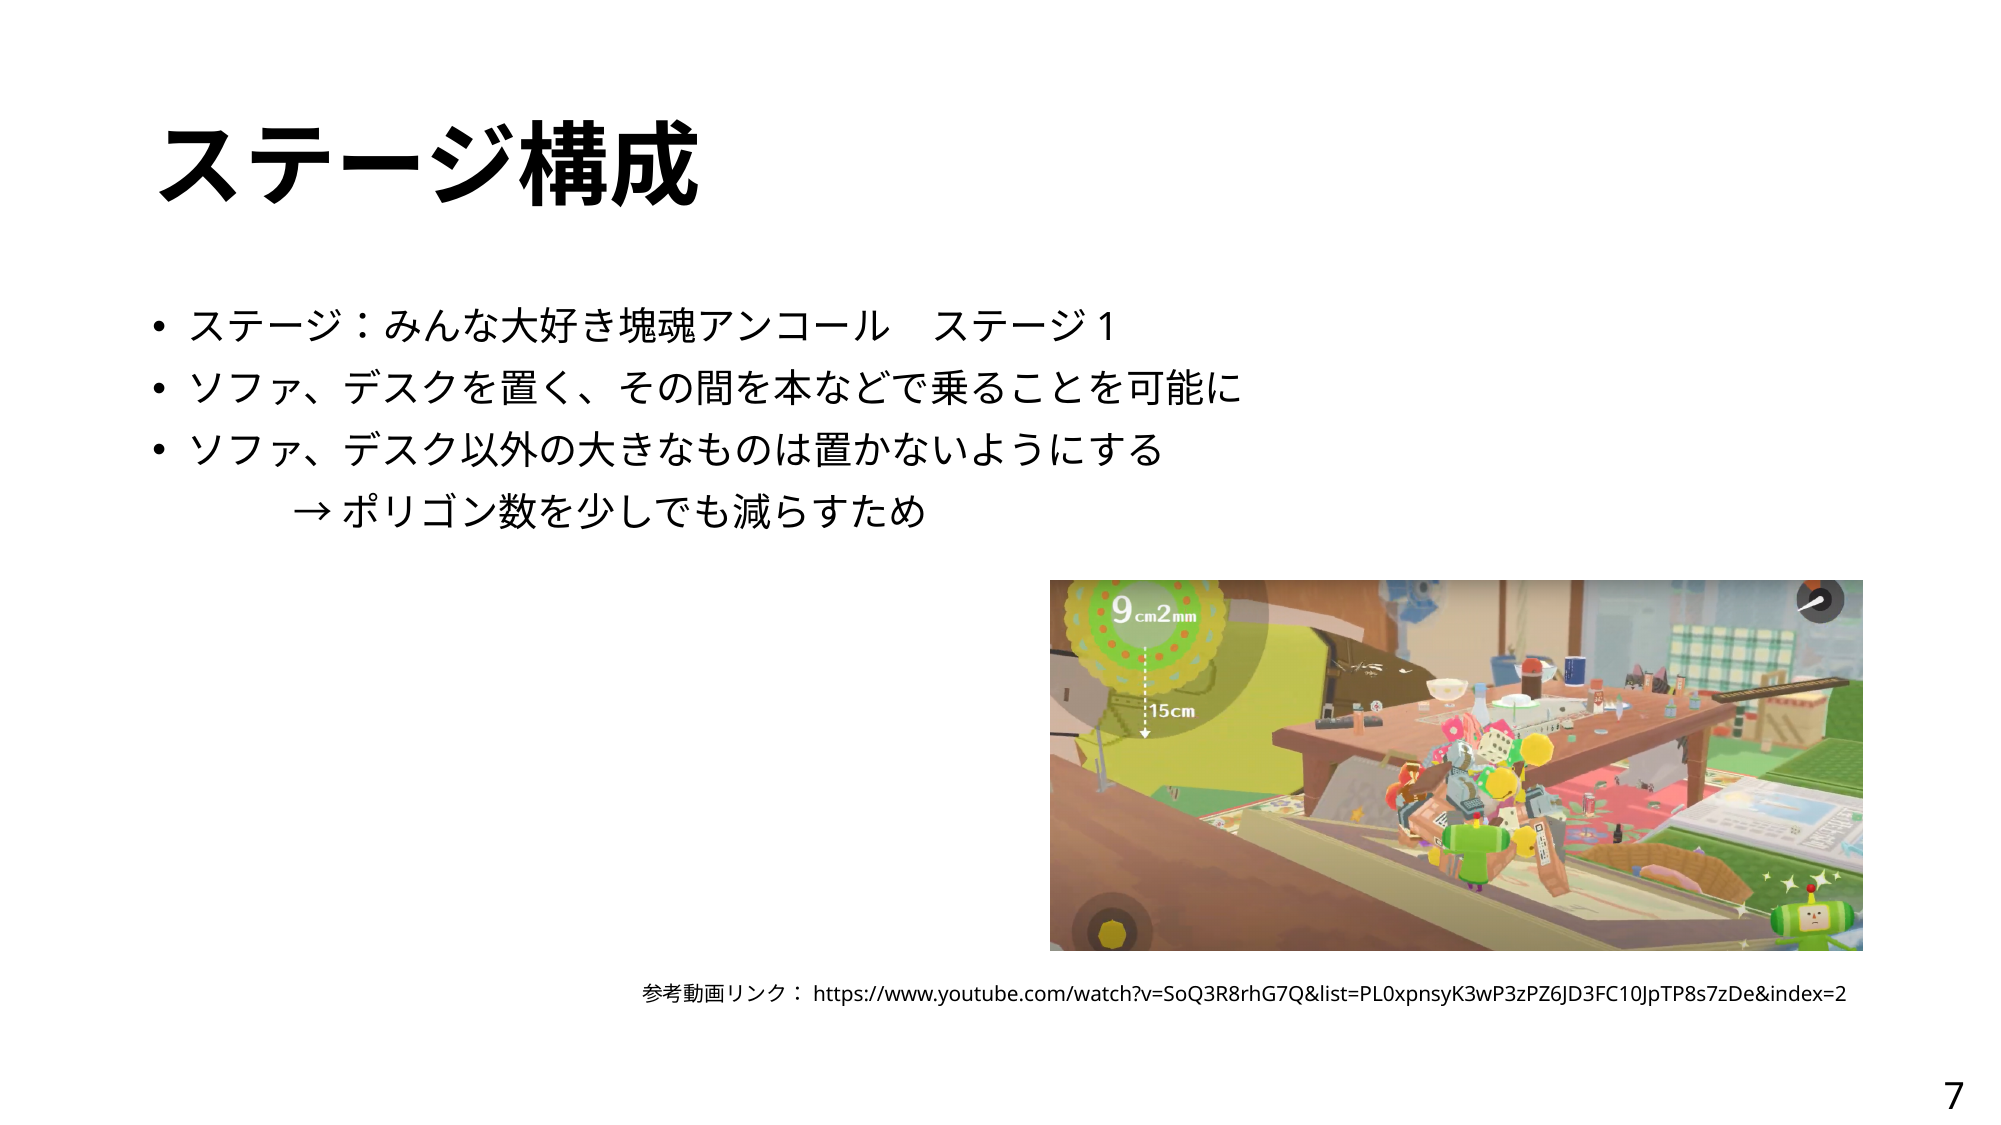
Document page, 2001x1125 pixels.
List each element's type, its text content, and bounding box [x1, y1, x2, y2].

text_box 7 [1929, 1064, 1988, 1125]
text_box 参考動画リンク：https://www.youtube.com/watch?v=SoQ3R8rhG7Q&list=PL0xpnsyK3wP3zPZ6JD3FC10JpTP8s7zDe&index=2 [627, 972, 1886, 1013]
title ステージ構成 [137, 59, 1863, 278]
picture [1050, 579, 1863, 952]
list ステージ：みんな大好き塊魂アンコール ステージ1 ソファ、デスクを置く、その間を本などで乗ることを可能に ソファ、デスク以外の大きなものは置かないようにする →ポリゴン数を少しでも減らすため [137, 299, 1863, 545]
